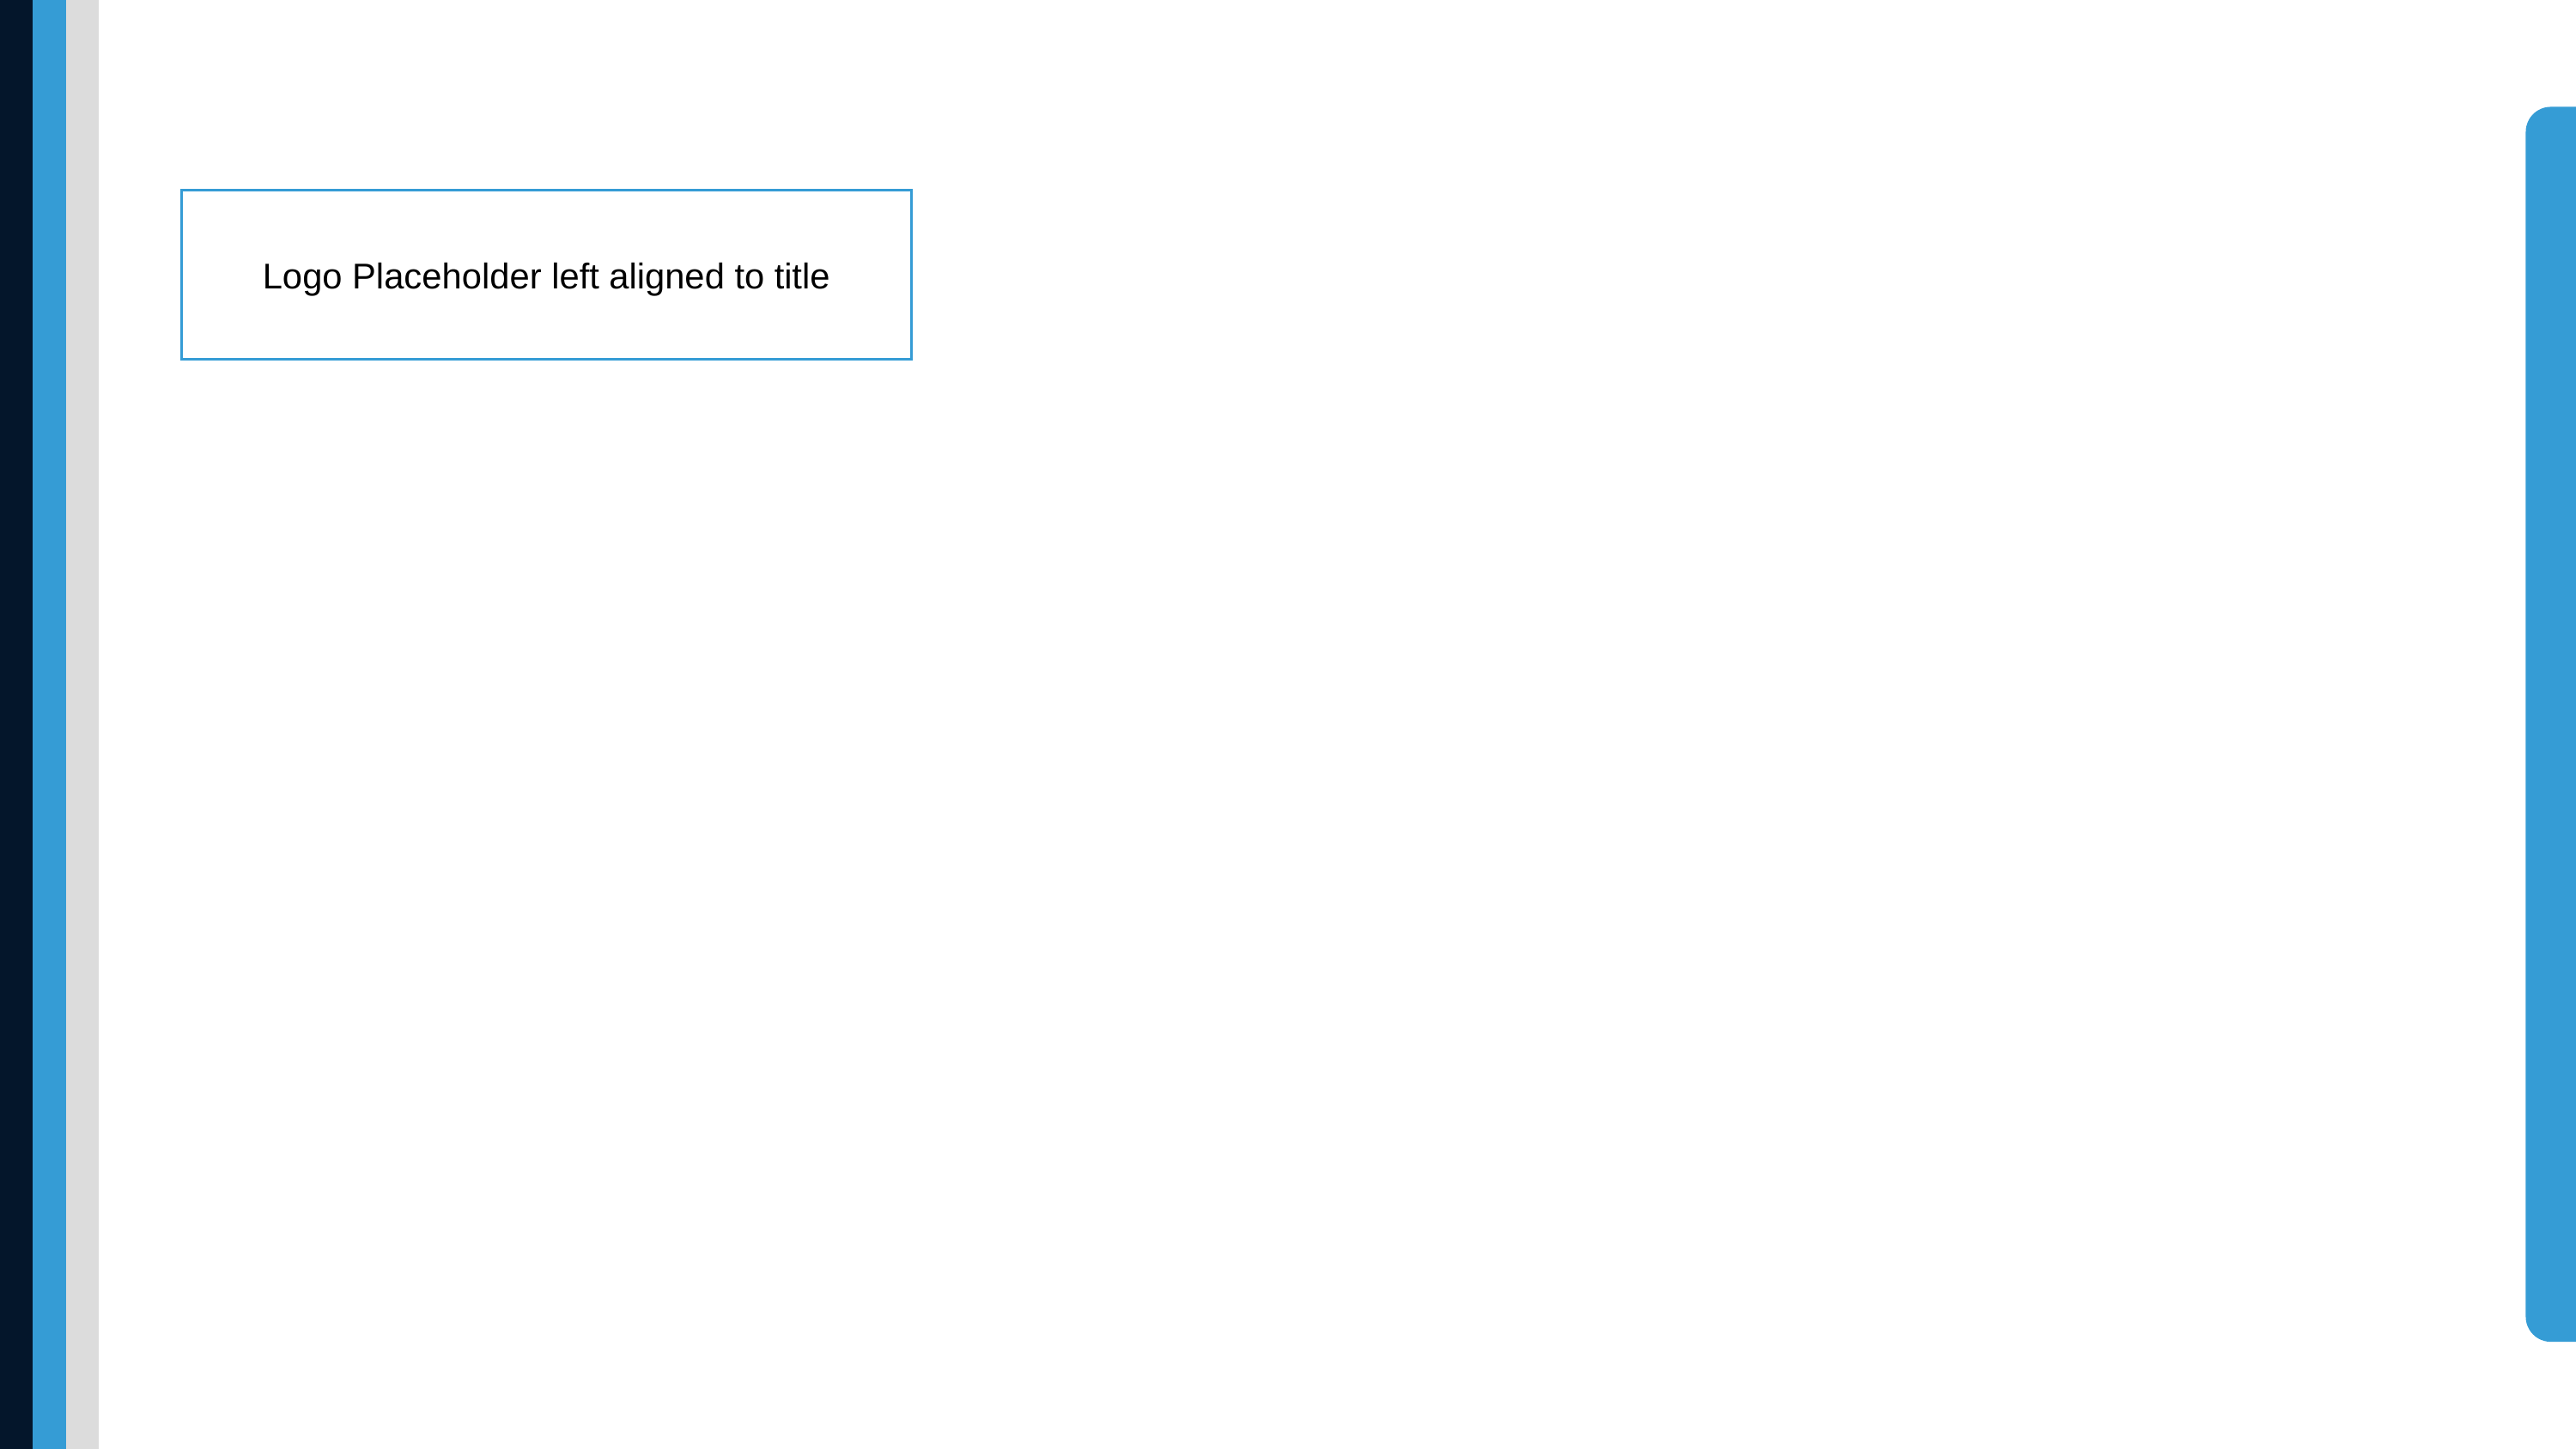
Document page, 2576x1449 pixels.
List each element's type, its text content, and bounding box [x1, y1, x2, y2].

text_box Logo Placeholder left aligned to title [180, 189, 913, 361]
